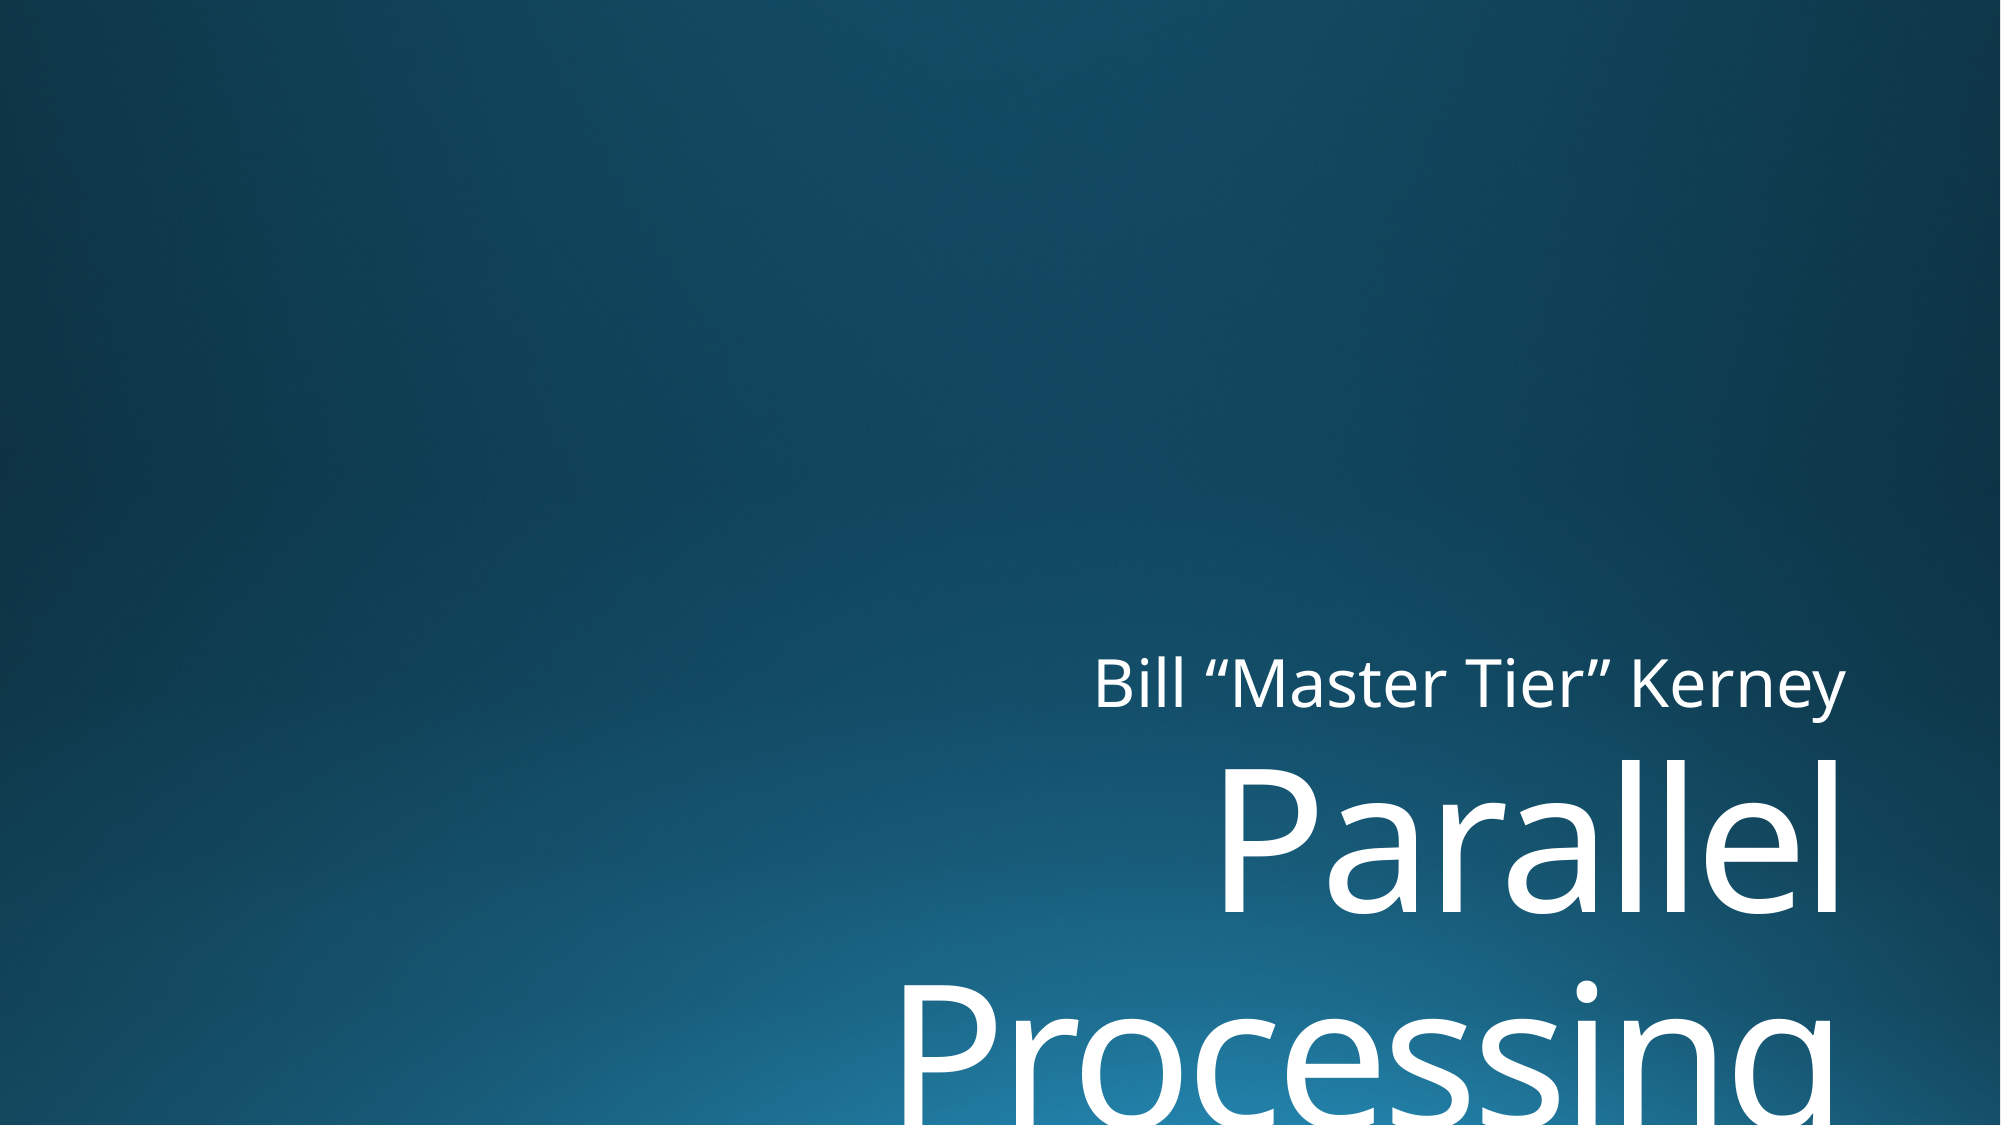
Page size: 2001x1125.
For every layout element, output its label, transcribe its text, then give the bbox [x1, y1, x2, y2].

title Parallel Processing [362, 732, 1863, 1002]
picture [0, 0, 2001, 1125]
subtitle Bill “Master Tier” Kerney [362, 606, 1863, 730]
